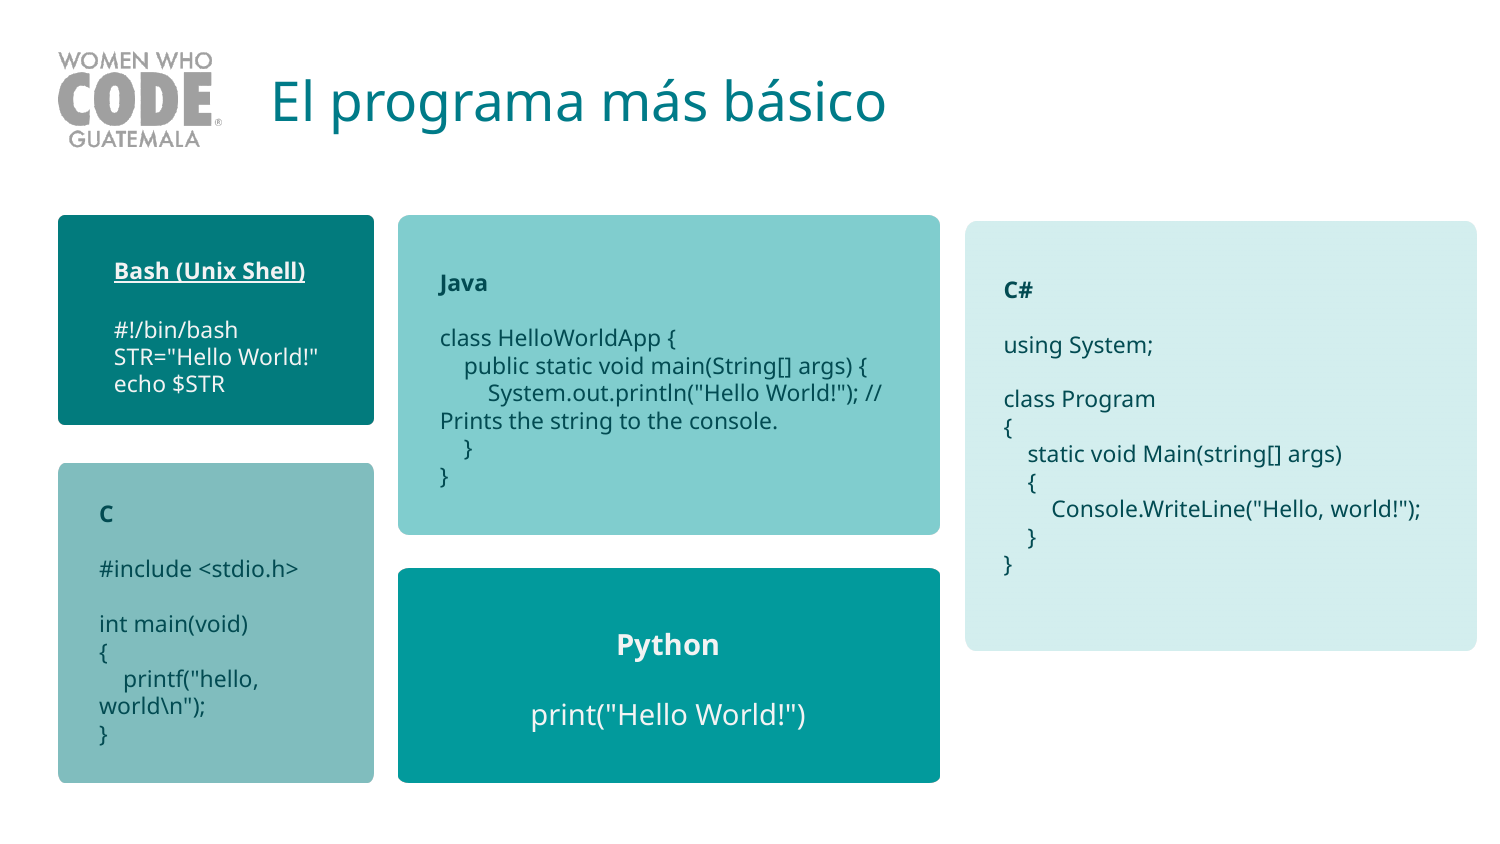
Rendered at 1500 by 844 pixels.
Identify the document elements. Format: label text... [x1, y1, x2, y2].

picture [58, 463, 374, 783]
title El programa más básico [255, 51, 1260, 148]
picture [398, 215, 941, 535]
text_box Bash (Unix Shell) #!/bin/bash STR="Hello World!" echo $STR [98, 241, 393, 436]
picture [964, 221, 1477, 651]
picture [58, 51, 222, 148]
picture [398, 568, 941, 783]
picture [58, 215, 374, 426]
